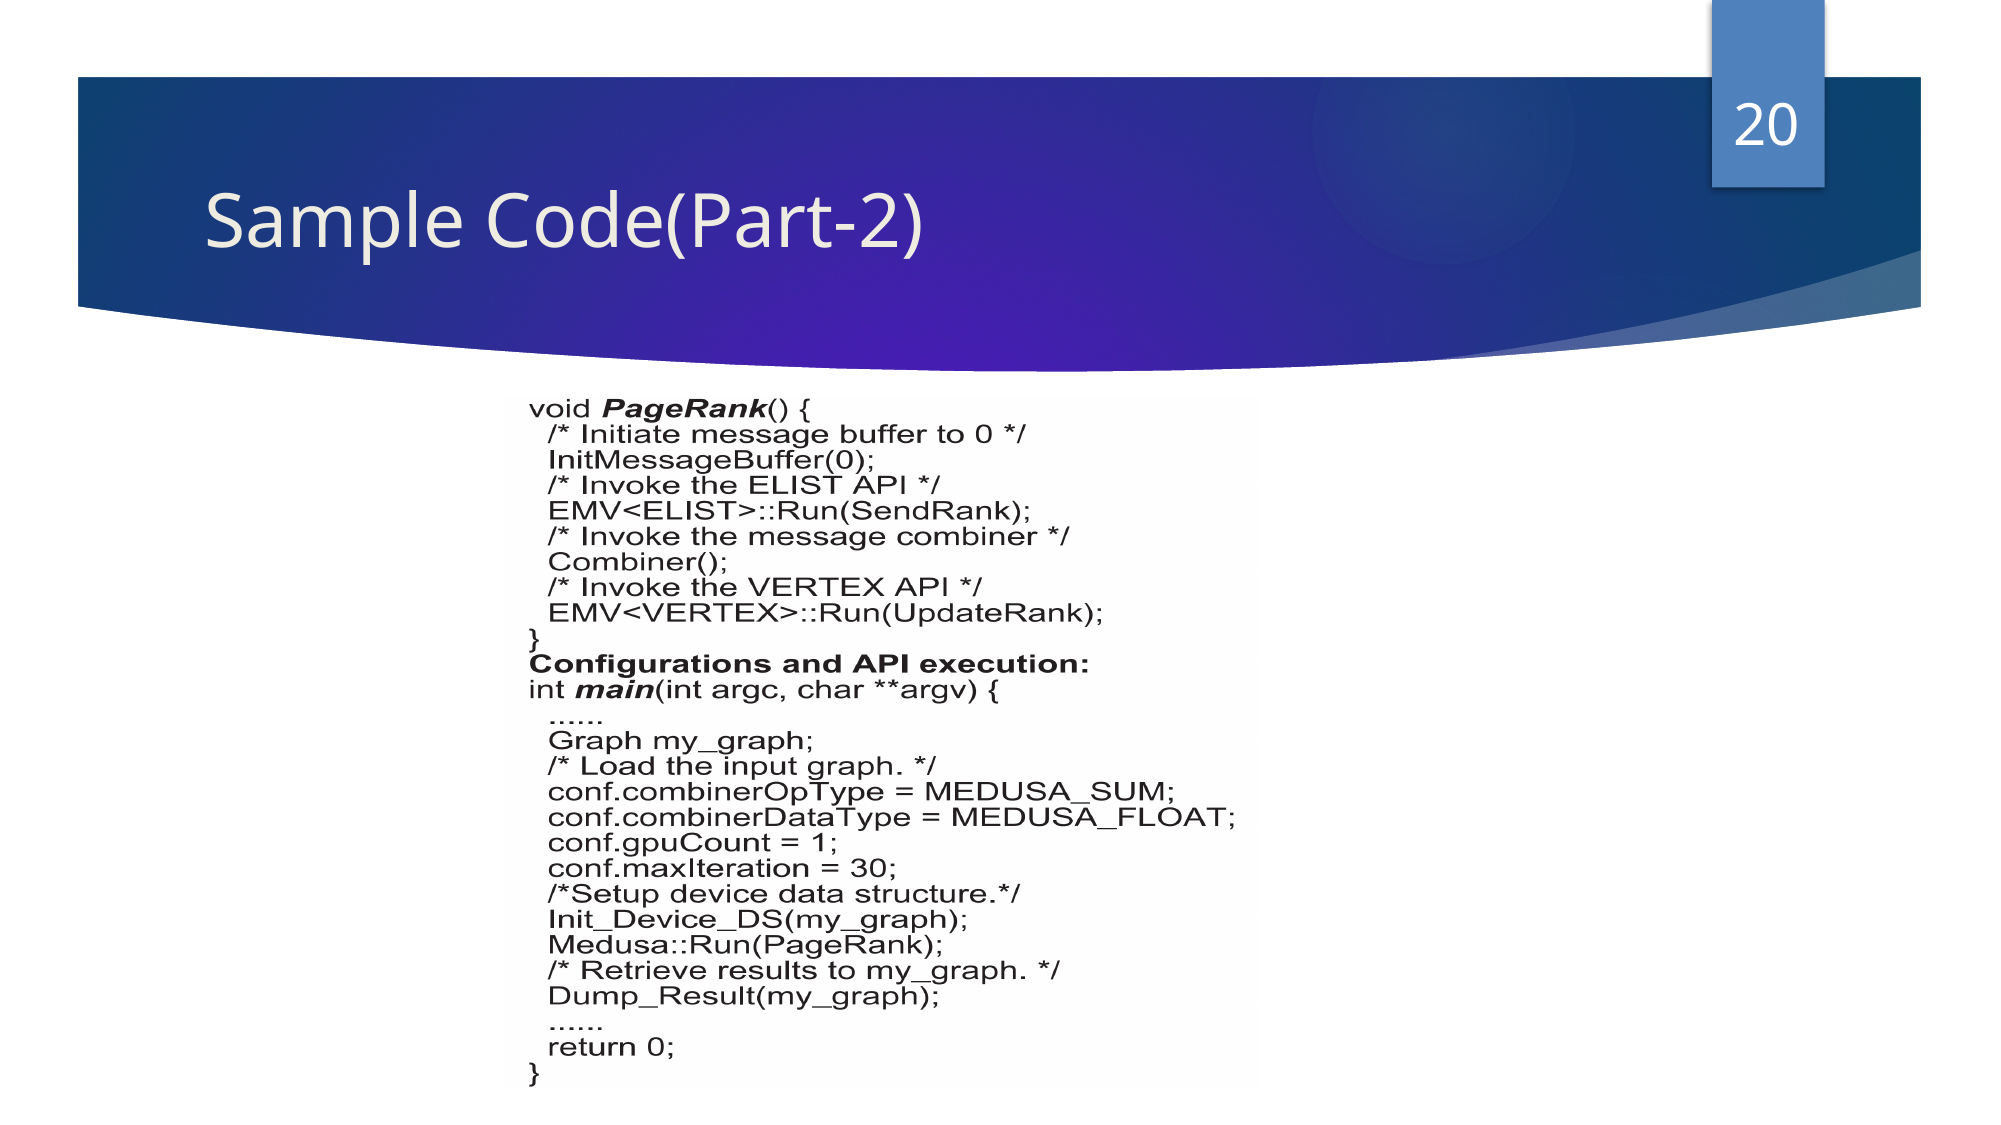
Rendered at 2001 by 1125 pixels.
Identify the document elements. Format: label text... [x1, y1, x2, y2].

title Sample Code(Part-2) [189, 159, 1627, 276]
slide_number 20 [1698, 48, 1836, 175]
picture [504, 396, 1258, 1091]
